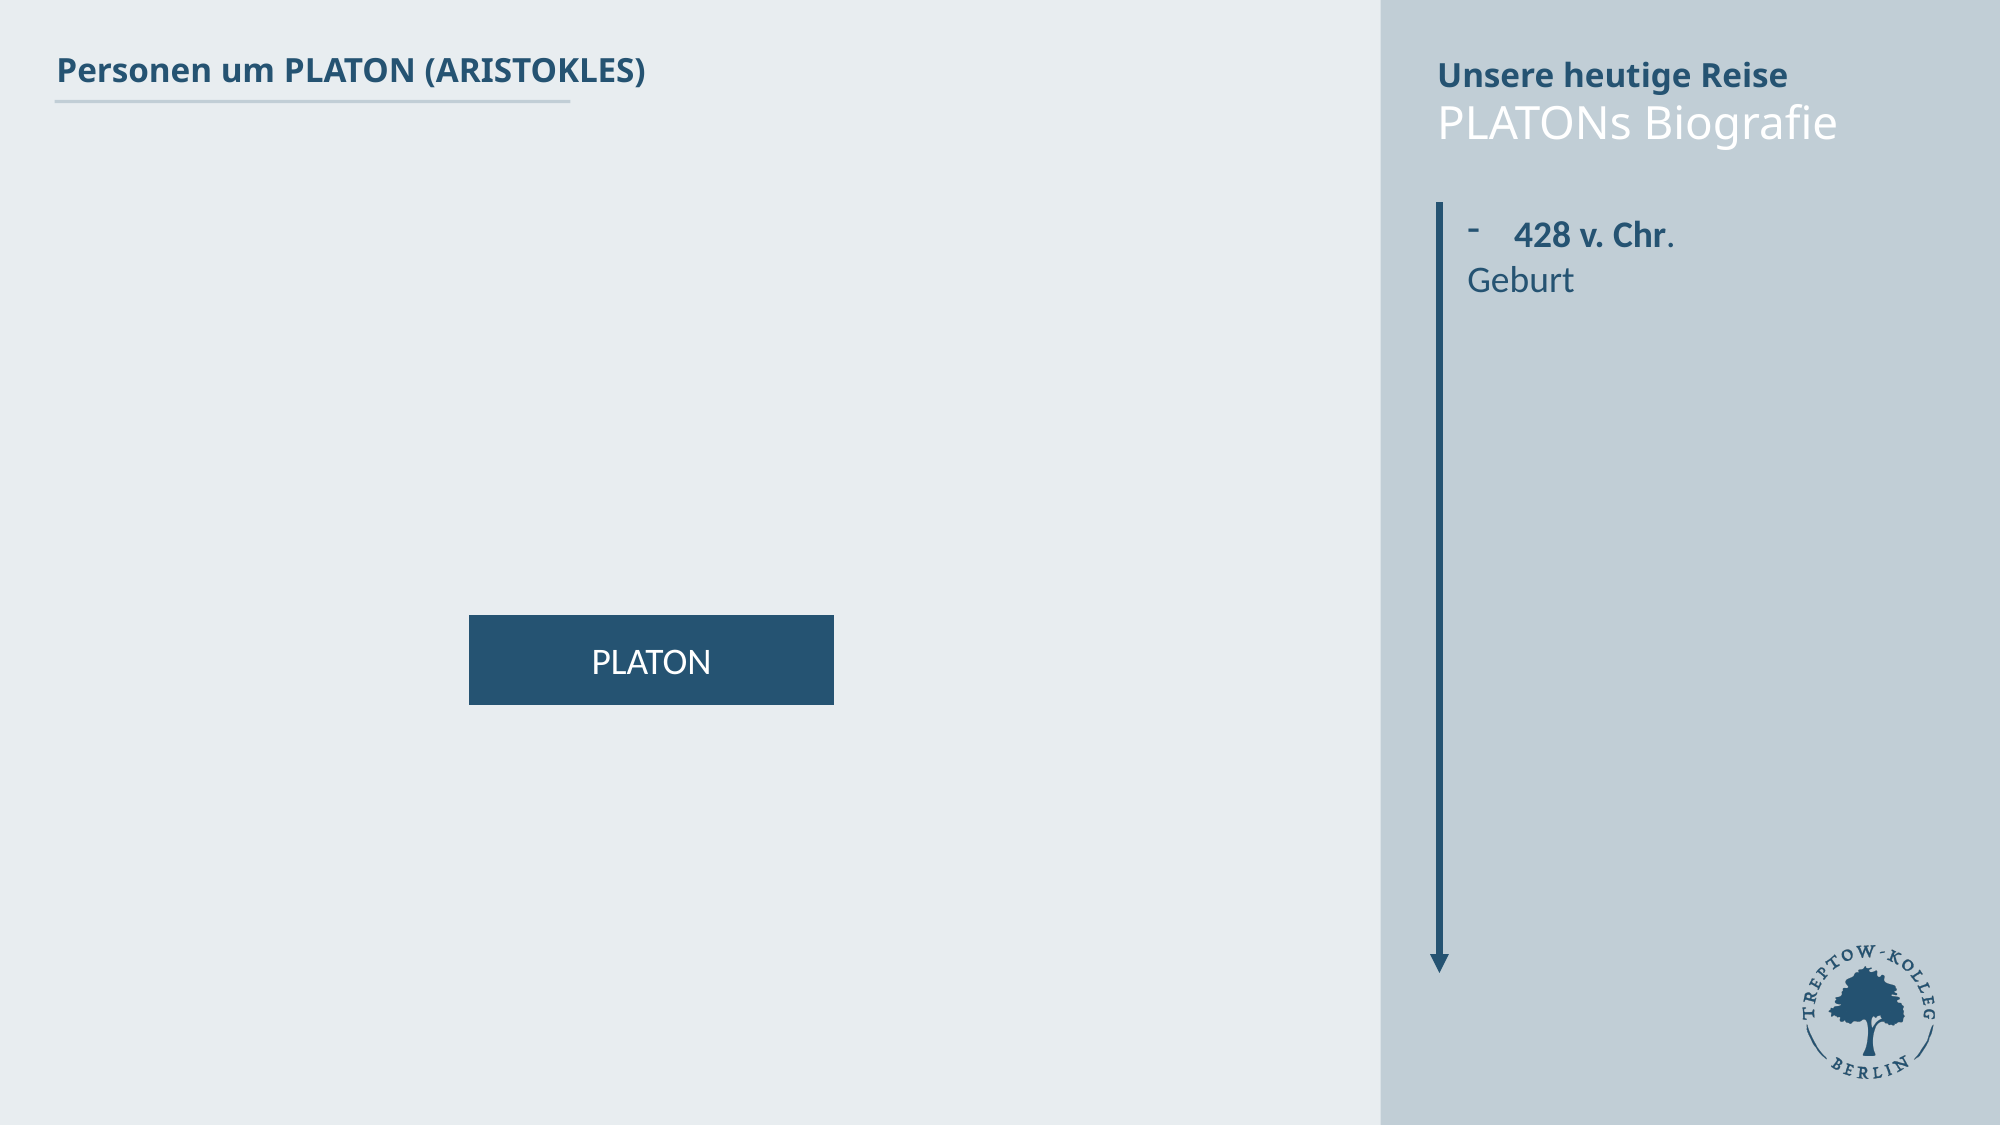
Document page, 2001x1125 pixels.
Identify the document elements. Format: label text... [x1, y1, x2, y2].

picture [1802, 945, 1935, 1079]
text_box 428 v. Chr. Geburt [1452, 202, 1909, 307]
text_box [1380, 0, 2000, 1125]
text_box PLATON [469, 615, 834, 705]
title Unsere heutige Reise PLATONs Biografie [1422, 46, 1959, 195]
text_box Personen um PLATON (ARISTOKLES) [41, 46, 1340, 150]
